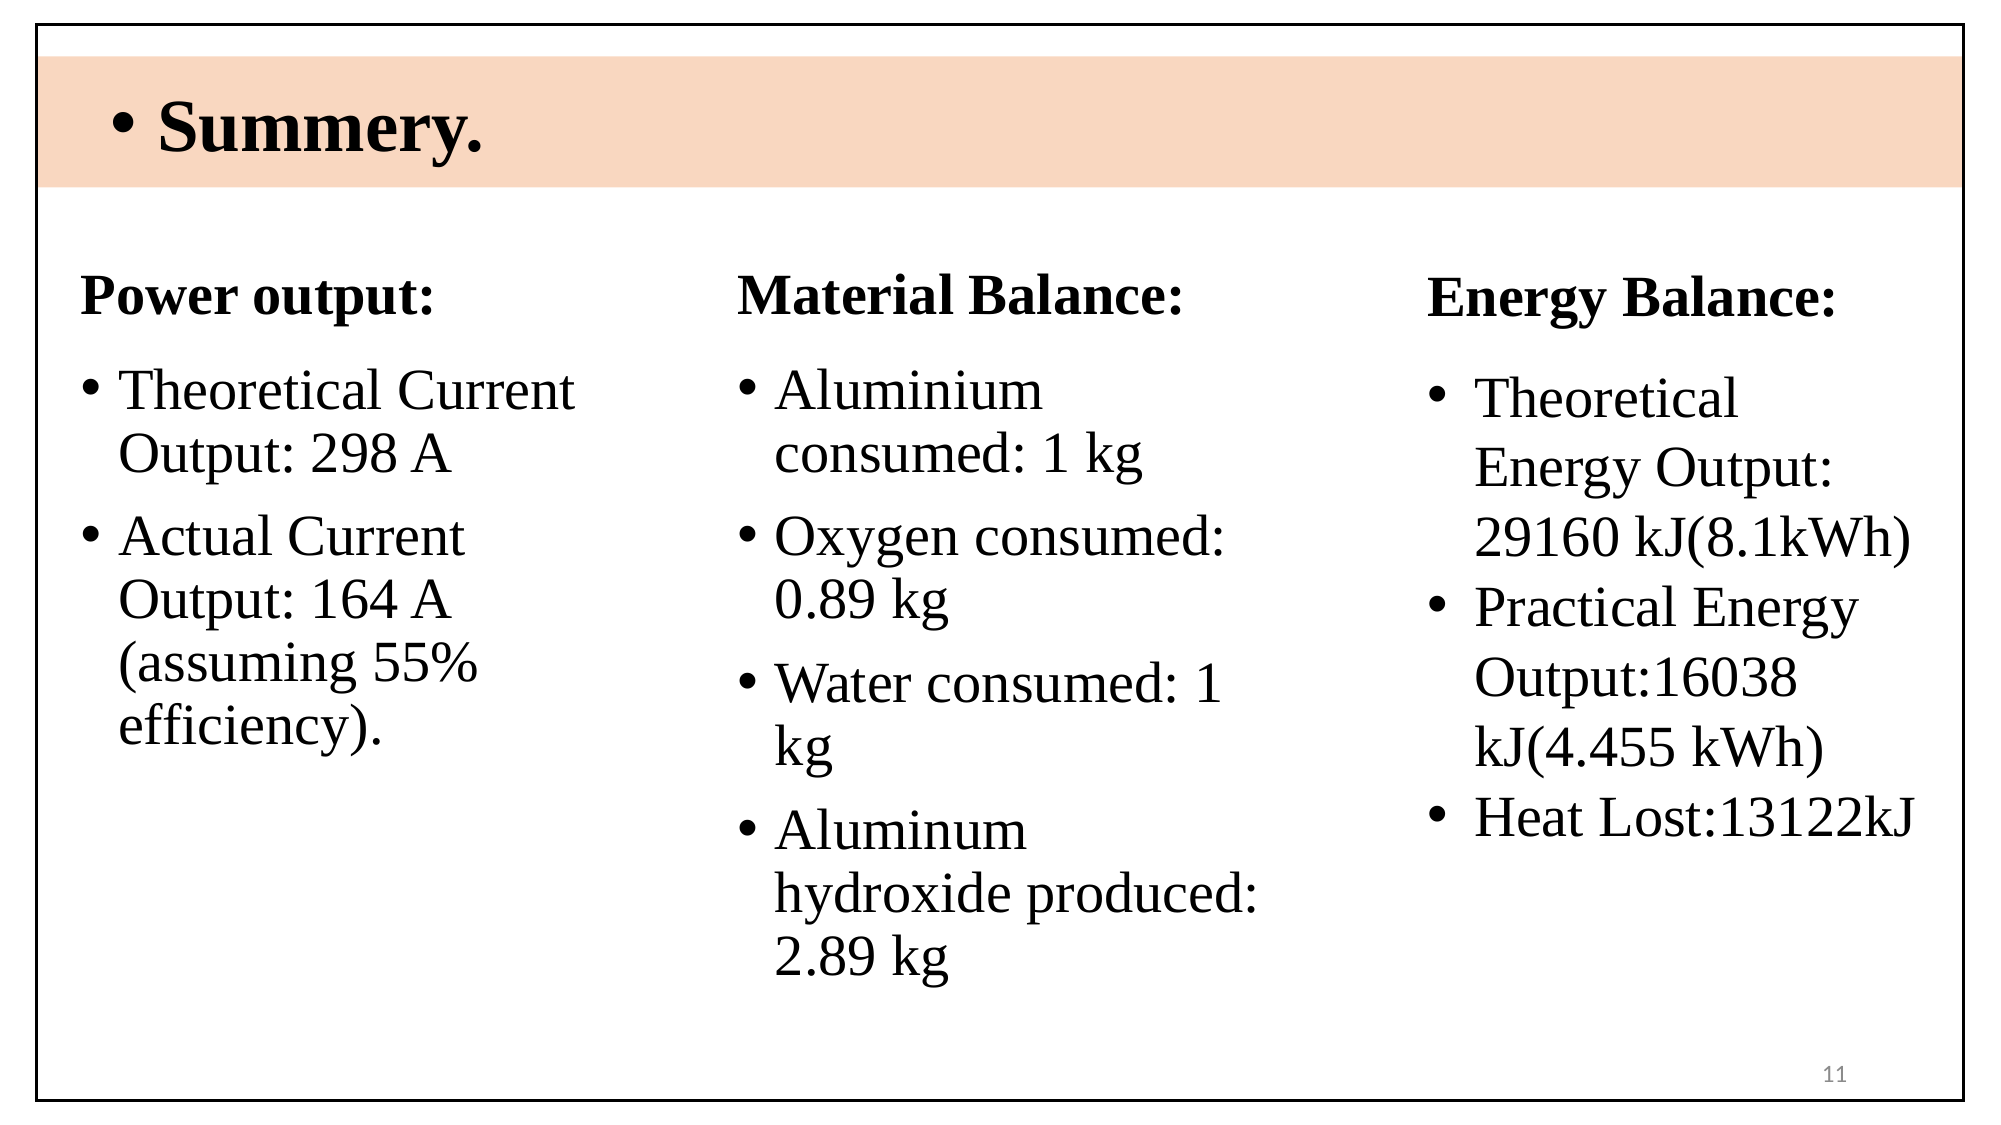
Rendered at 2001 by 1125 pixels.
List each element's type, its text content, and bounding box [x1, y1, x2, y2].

text_box [35, 23, 1964, 1102]
text_box Theoretical Energy Output: 29160 kJ(8.1kWh) Practical Energy Output:16038 kJ(4.455 kWh) Heat Lost:13122kJ [1412, 351, 1935, 856]
text_box Energy Balance: [1412, 250, 1863, 336]
